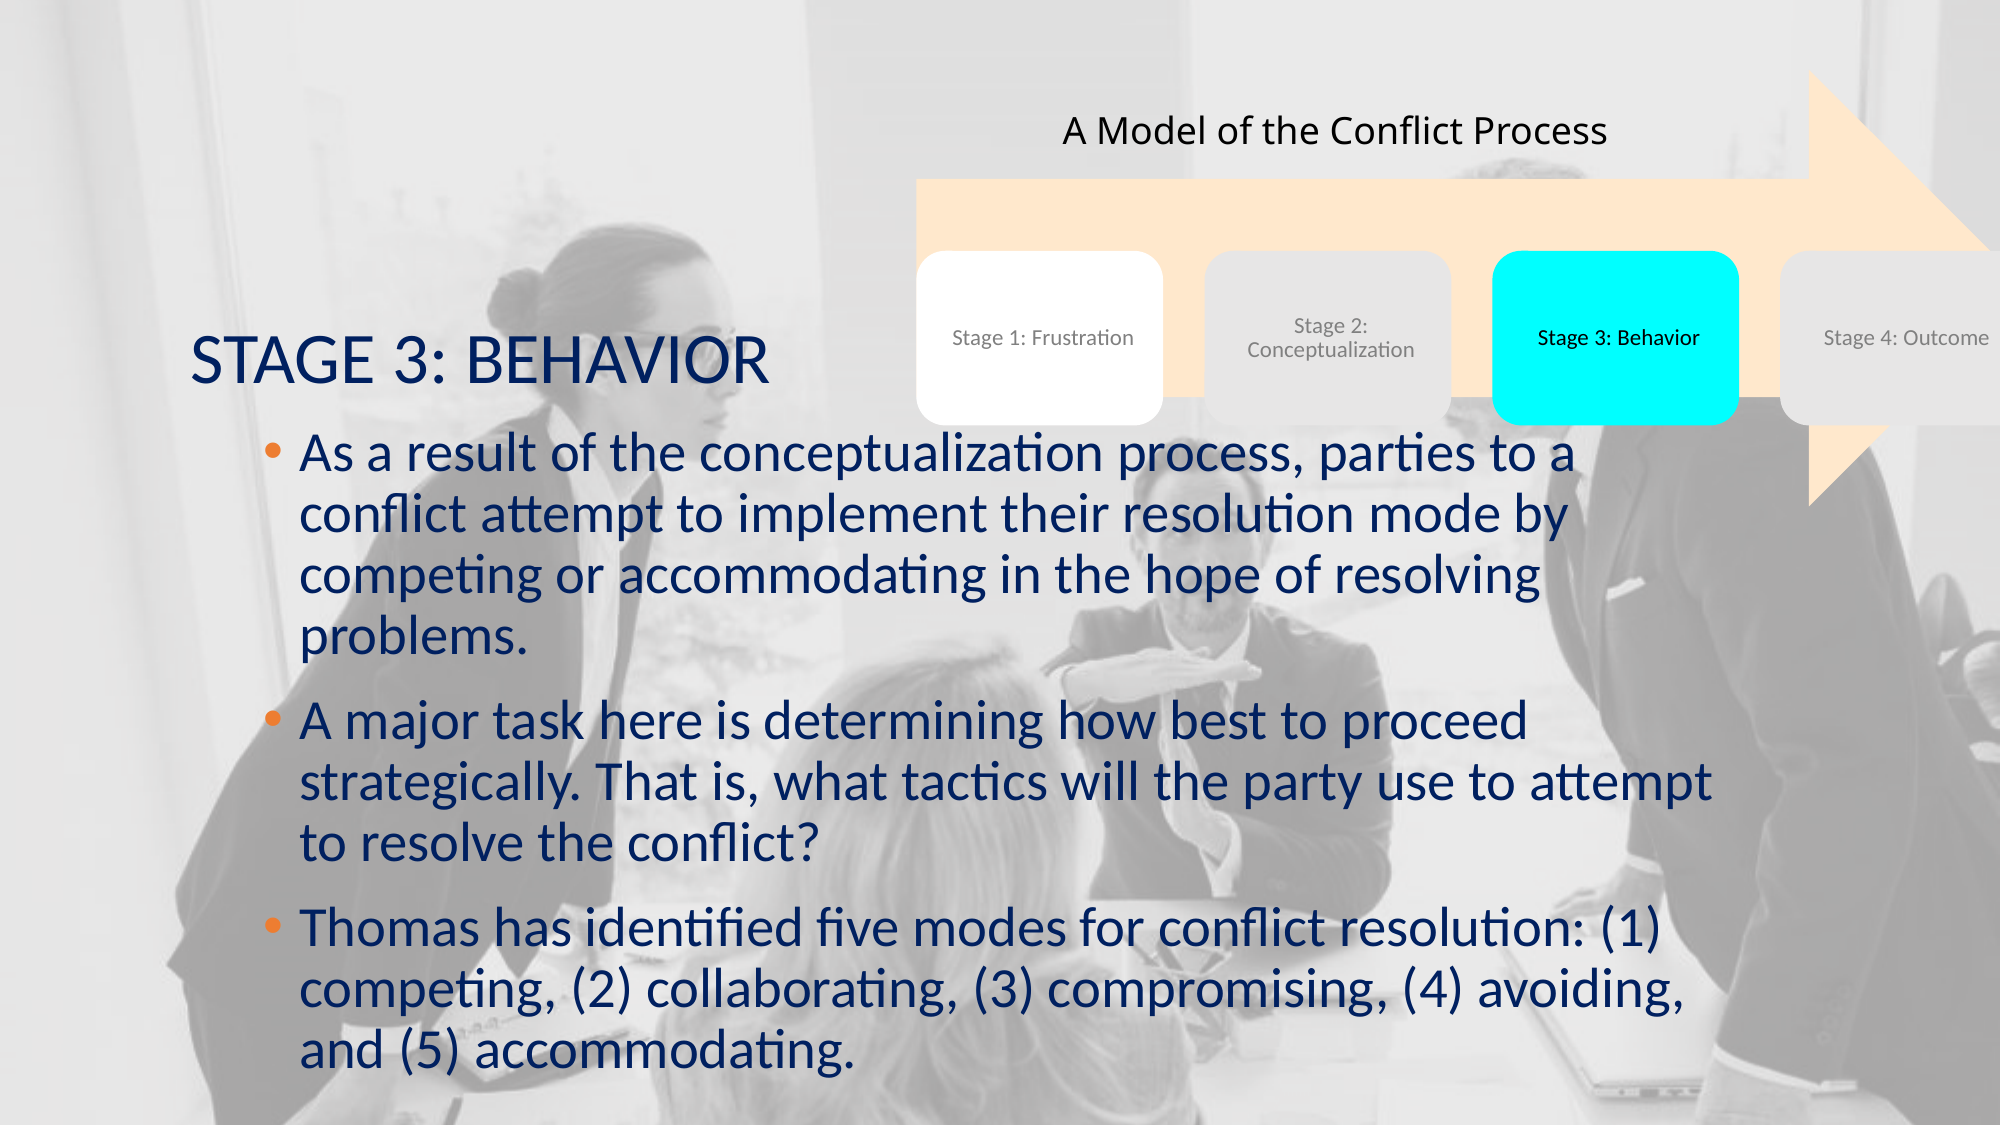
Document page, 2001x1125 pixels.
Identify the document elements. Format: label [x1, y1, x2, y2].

text_box [754, 13, 1917, 467]
picture [0, 0, 2000, 1125]
